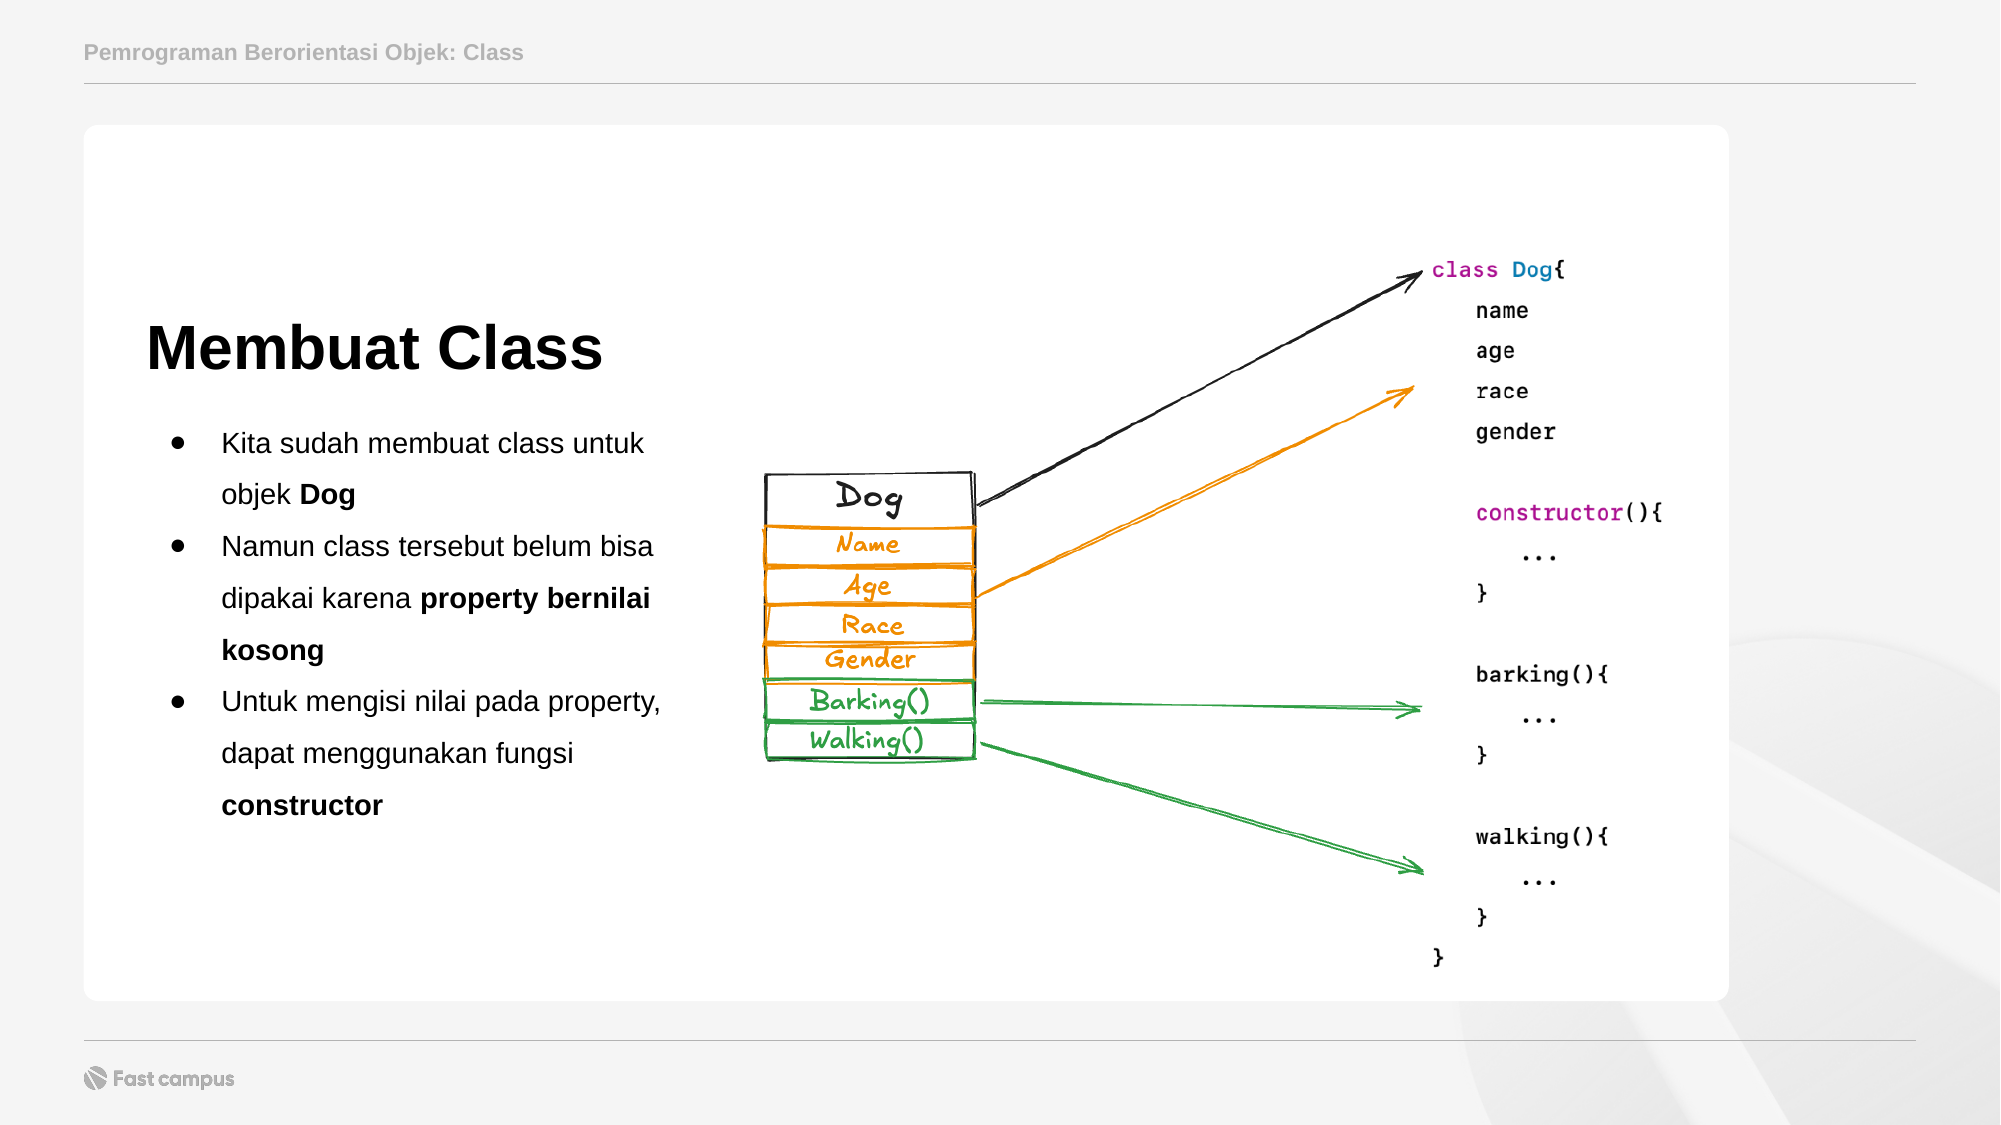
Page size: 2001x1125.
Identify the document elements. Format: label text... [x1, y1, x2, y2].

picture [60, 1047, 258, 1109]
picture [1450, 625, 2000, 1125]
text_box Kita sudah membuat class untuk objek Dog Namun class tersebut belum bisa dipakai karena property bernilai kosong Untuk mengisi nilai pada property, dapat menggunakan fungsi constructor [131, 399, 736, 961]
list Membuat Class [131, 284, 750, 388]
list Pemrograman Berorientasi Objek: Class [68, 29, 944, 683]
picture [755, 242, 1681, 988]
